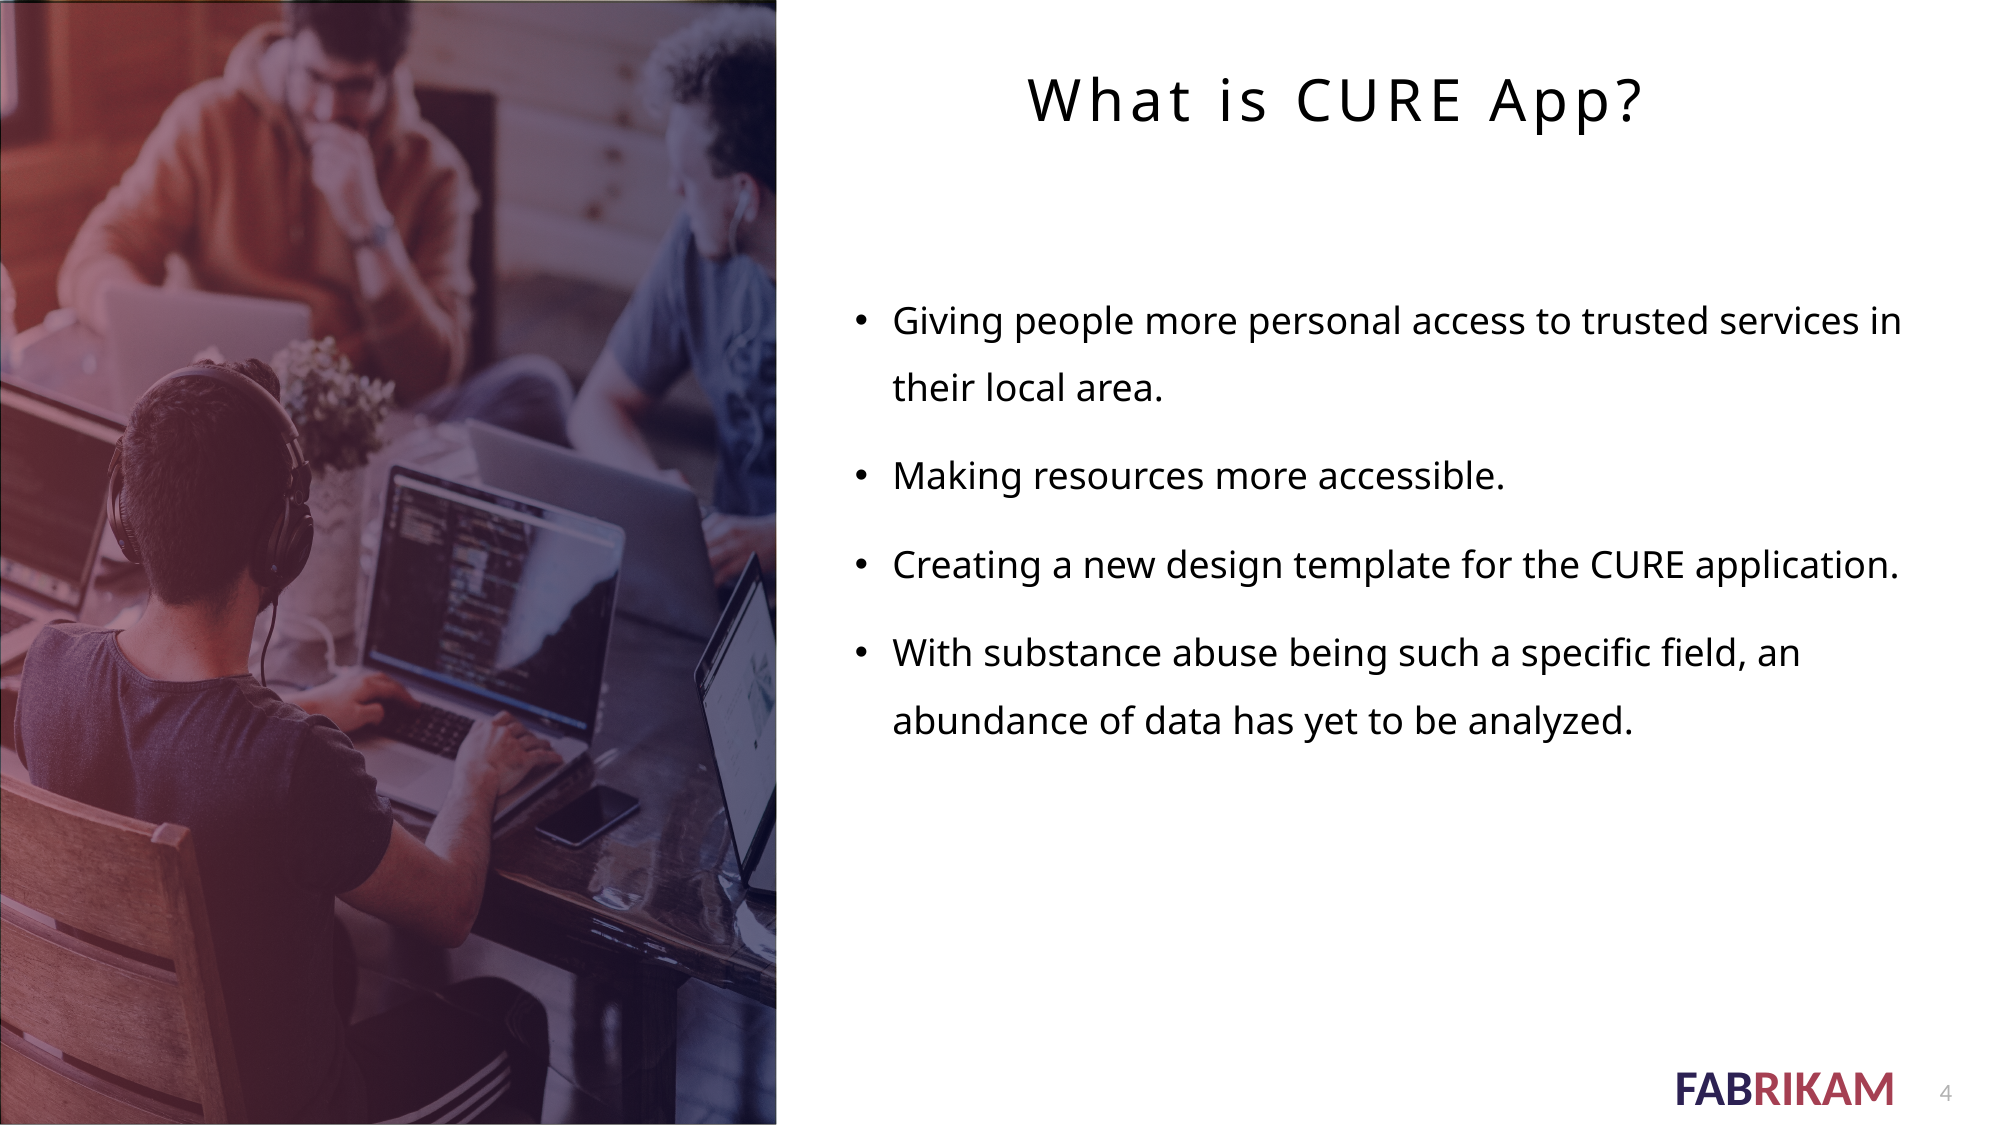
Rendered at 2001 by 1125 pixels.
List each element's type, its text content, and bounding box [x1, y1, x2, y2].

slide_number 4 [1894, 1061, 1968, 1121]
picture [0, 0, 777, 1125]
list Giving people more personal access to trusted services in their local area. Making resources more accessible. Creating a new design template for the CURE application. With substance abuse being such a specific field, an abundance of data has yet to be analyzed. [839, 266, 1938, 1028]
title What is CURE App? [839, 50, 1832, 145]
